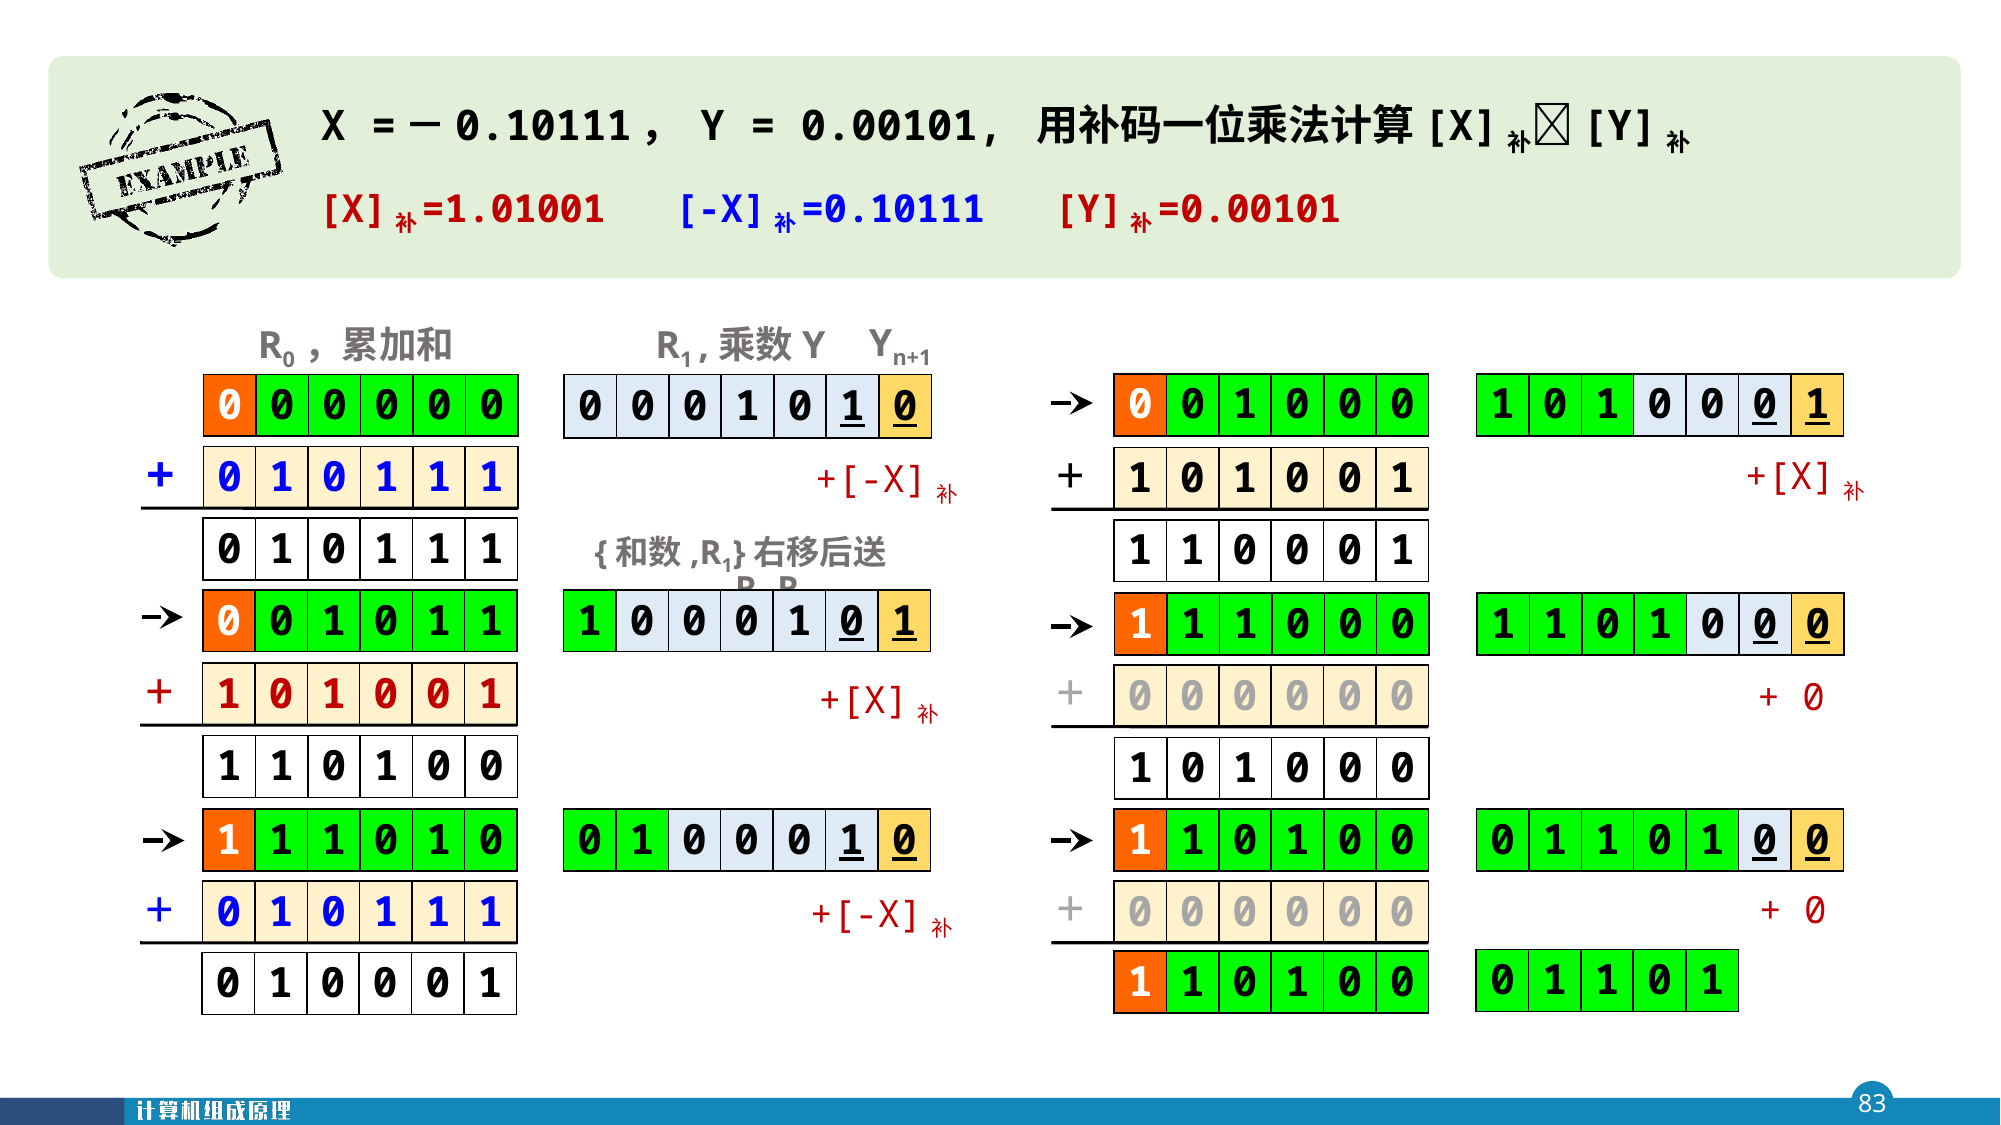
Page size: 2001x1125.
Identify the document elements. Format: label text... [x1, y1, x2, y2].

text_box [1114, 737, 1429, 800]
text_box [1476, 949, 1739, 1012]
text_box {和数,R1}右移后送R0,R1 [558, 535, 931, 582]
picture [72, 60, 289, 277]
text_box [1114, 950, 1429, 1013]
text_box +[X]补 [1707, 444, 1881, 511]
text_box +[-X]补 [777, 447, 974, 514]
text_box + 0 [1721, 878, 1842, 938]
text_box +[-X]补 [795, 882, 969, 948]
text_box [47, 55, 1962, 280]
text_box +[X]补 [781, 668, 955, 735]
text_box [202, 517, 518, 580]
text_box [141, 589, 931, 652]
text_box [1051, 373, 1844, 436]
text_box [1037, 653, 1429, 730]
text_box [1037, 869, 1429, 946]
list X =－0.10111， Y = 0.00101, 用补码一位乘法计算[X]补[Y]补 [X]补=1.01001 [-X]补=0.10111 [Y]补=0.00101 [289, 79, 1853, 247]
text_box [126, 651, 517, 728]
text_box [203, 374, 932, 438]
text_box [201, 952, 517, 1015]
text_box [126, 869, 517, 946]
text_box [1051, 809, 1844, 871]
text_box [202, 735, 518, 798]
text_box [143, 808, 931, 871]
text_box + 0 [1719, 665, 1840, 726]
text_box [127, 434, 518, 511]
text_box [1037, 436, 1429, 512]
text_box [213, 323, 962, 378]
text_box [1051, 592, 1845, 655]
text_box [1113, 519, 1429, 582]
